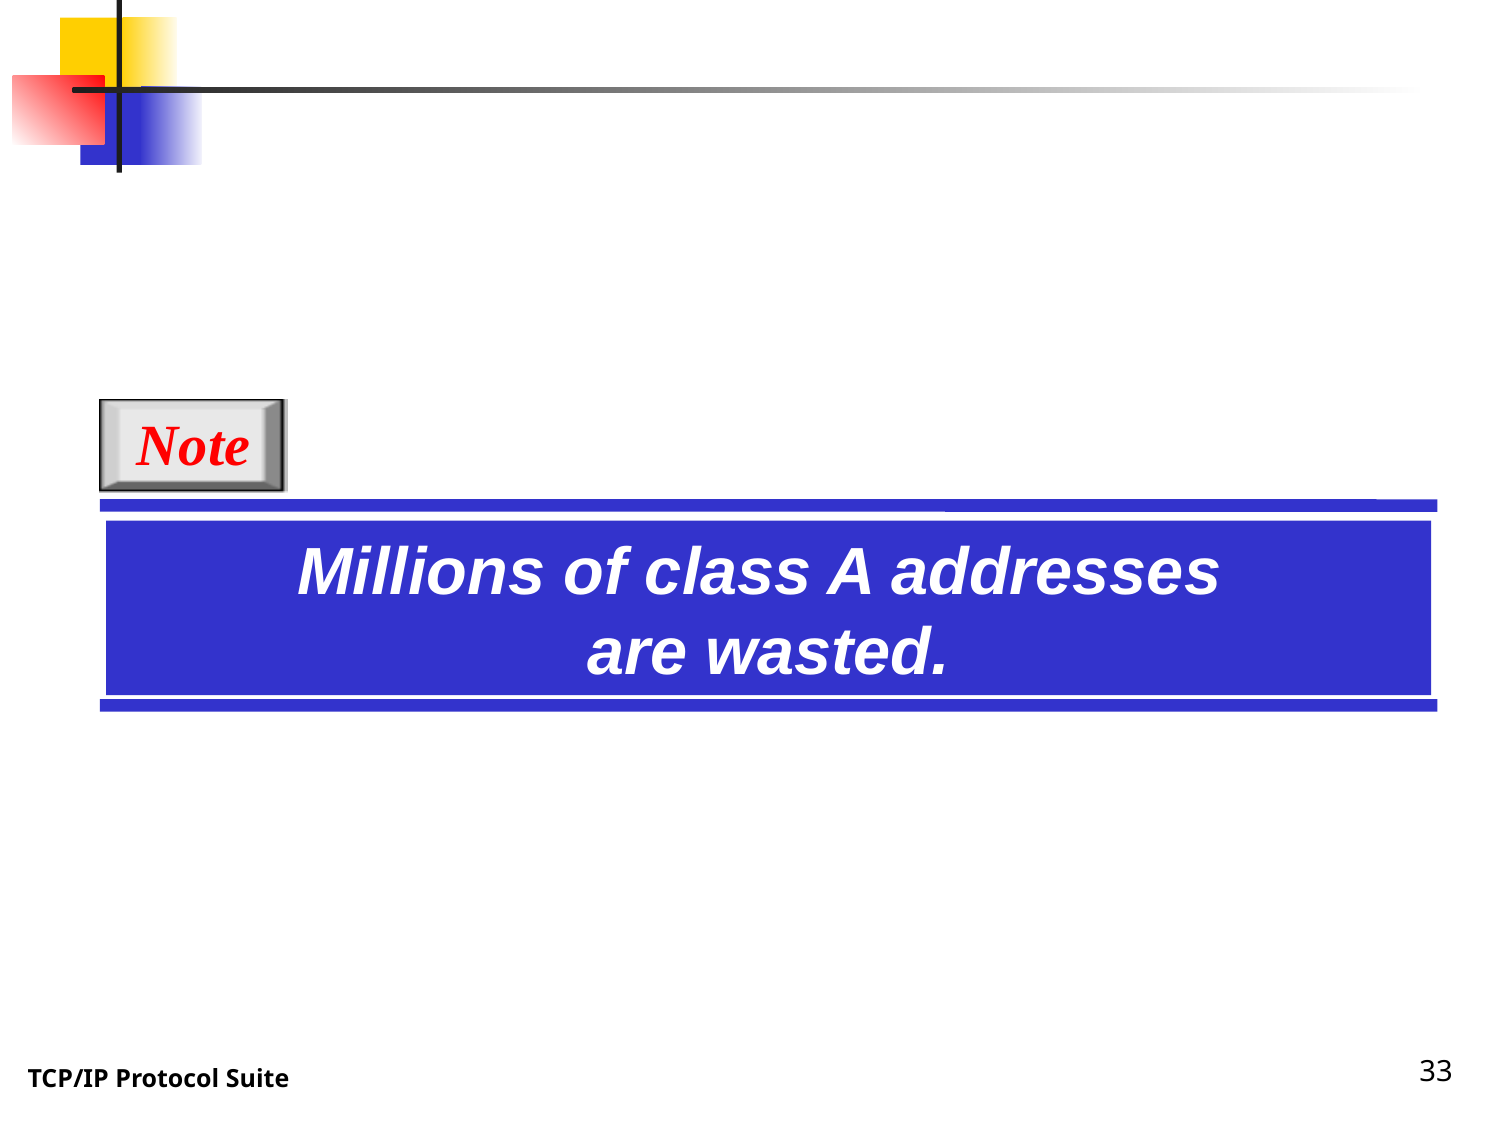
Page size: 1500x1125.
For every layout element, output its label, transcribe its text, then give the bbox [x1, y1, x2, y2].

text_box Millions of class A addresses are wasted. [106, 520, 1432, 696]
text_box [12, 75, 105, 145]
text_box [72, 87, 1423, 93]
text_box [99, 399, 288, 493]
footer TCP/IP Protocol Suite [12, 1025, 488, 1100]
text_box [122, 93, 141, 165]
text_box [116, 0, 122, 87]
text_box [116, 93, 122, 173]
slide_number 33 [1155, 1024, 1468, 1100]
text_box [141, 93, 202, 165]
text_box [60, 17, 116, 86]
text_box [80, 93, 116, 165]
text_box [122, 17, 177, 86]
